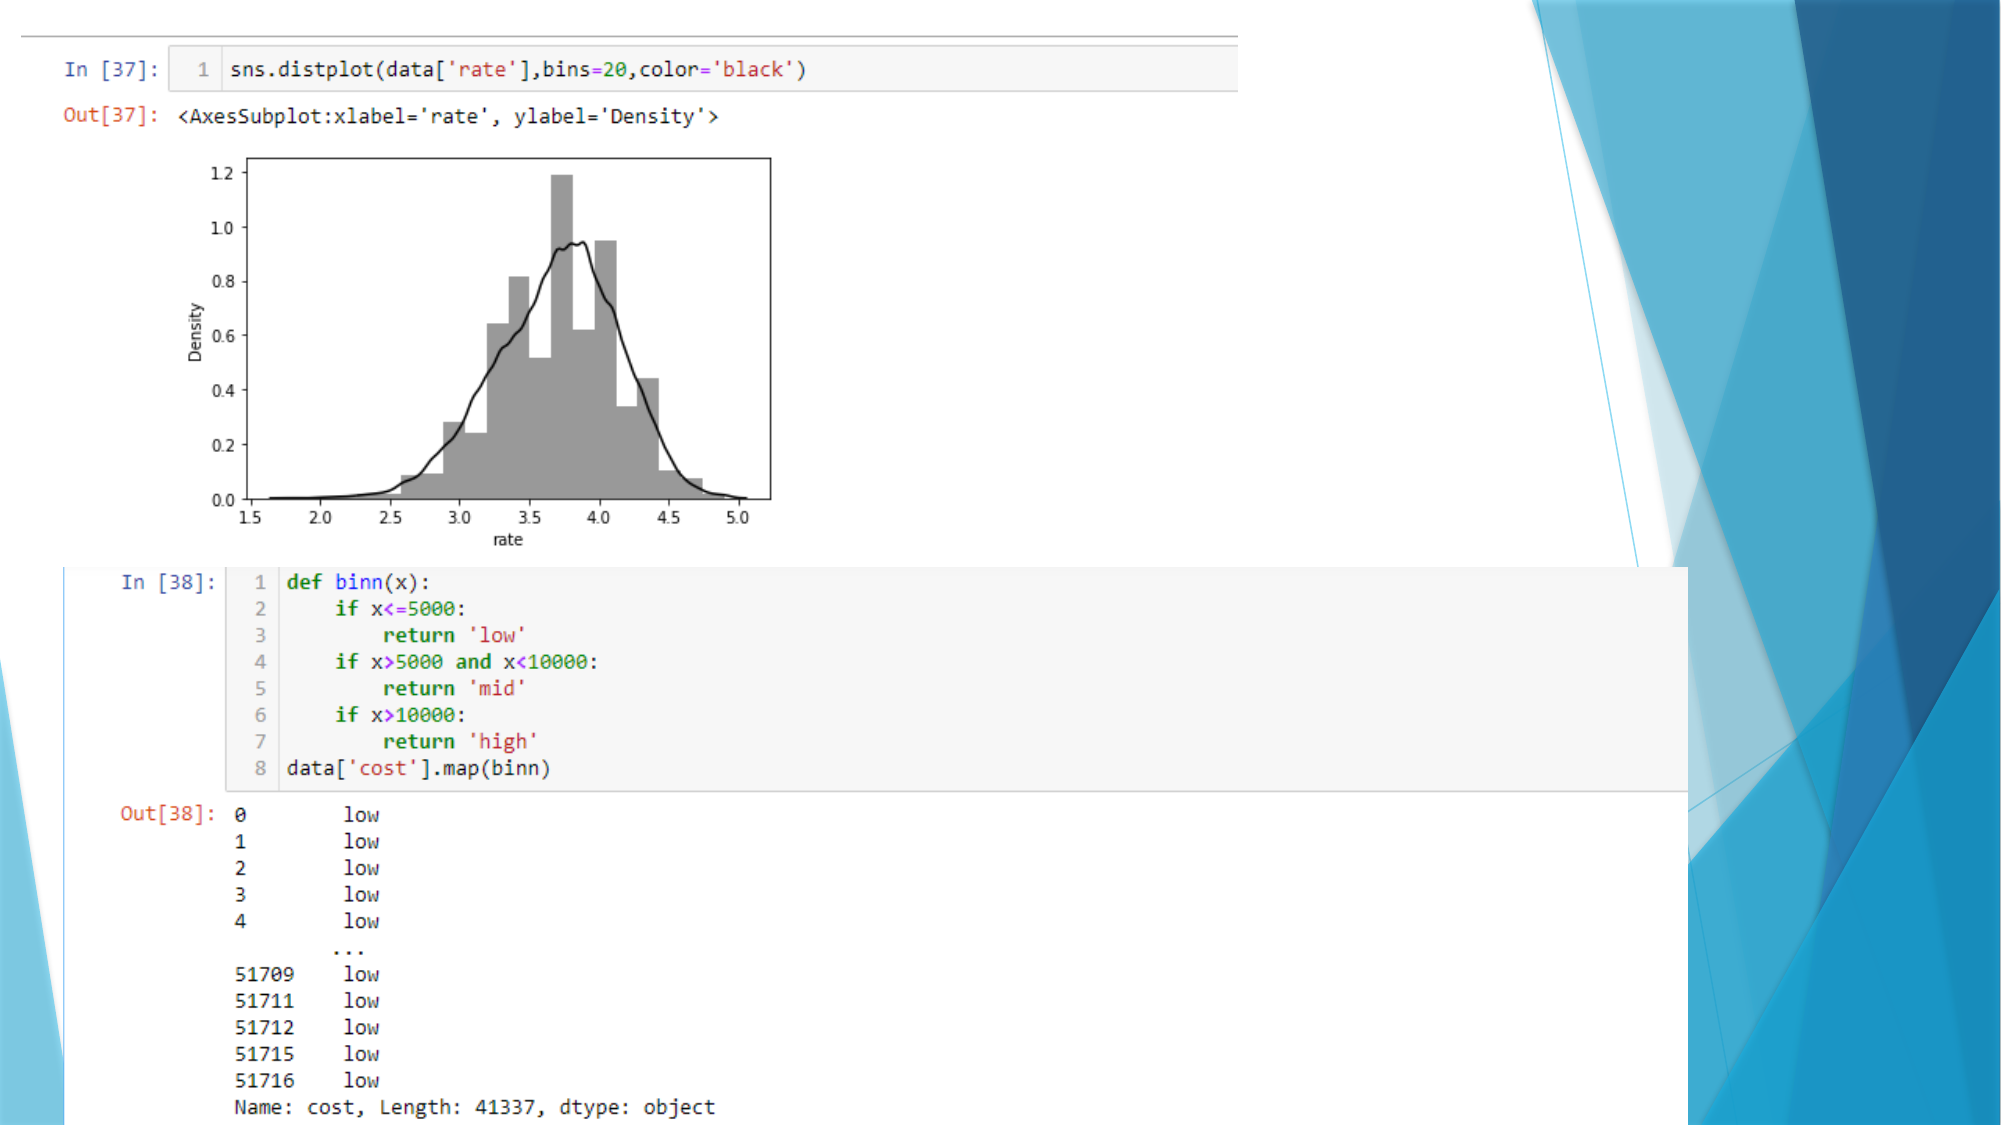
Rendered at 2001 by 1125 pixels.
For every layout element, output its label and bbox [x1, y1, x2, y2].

picture [20, 22, 1689, 1125]
